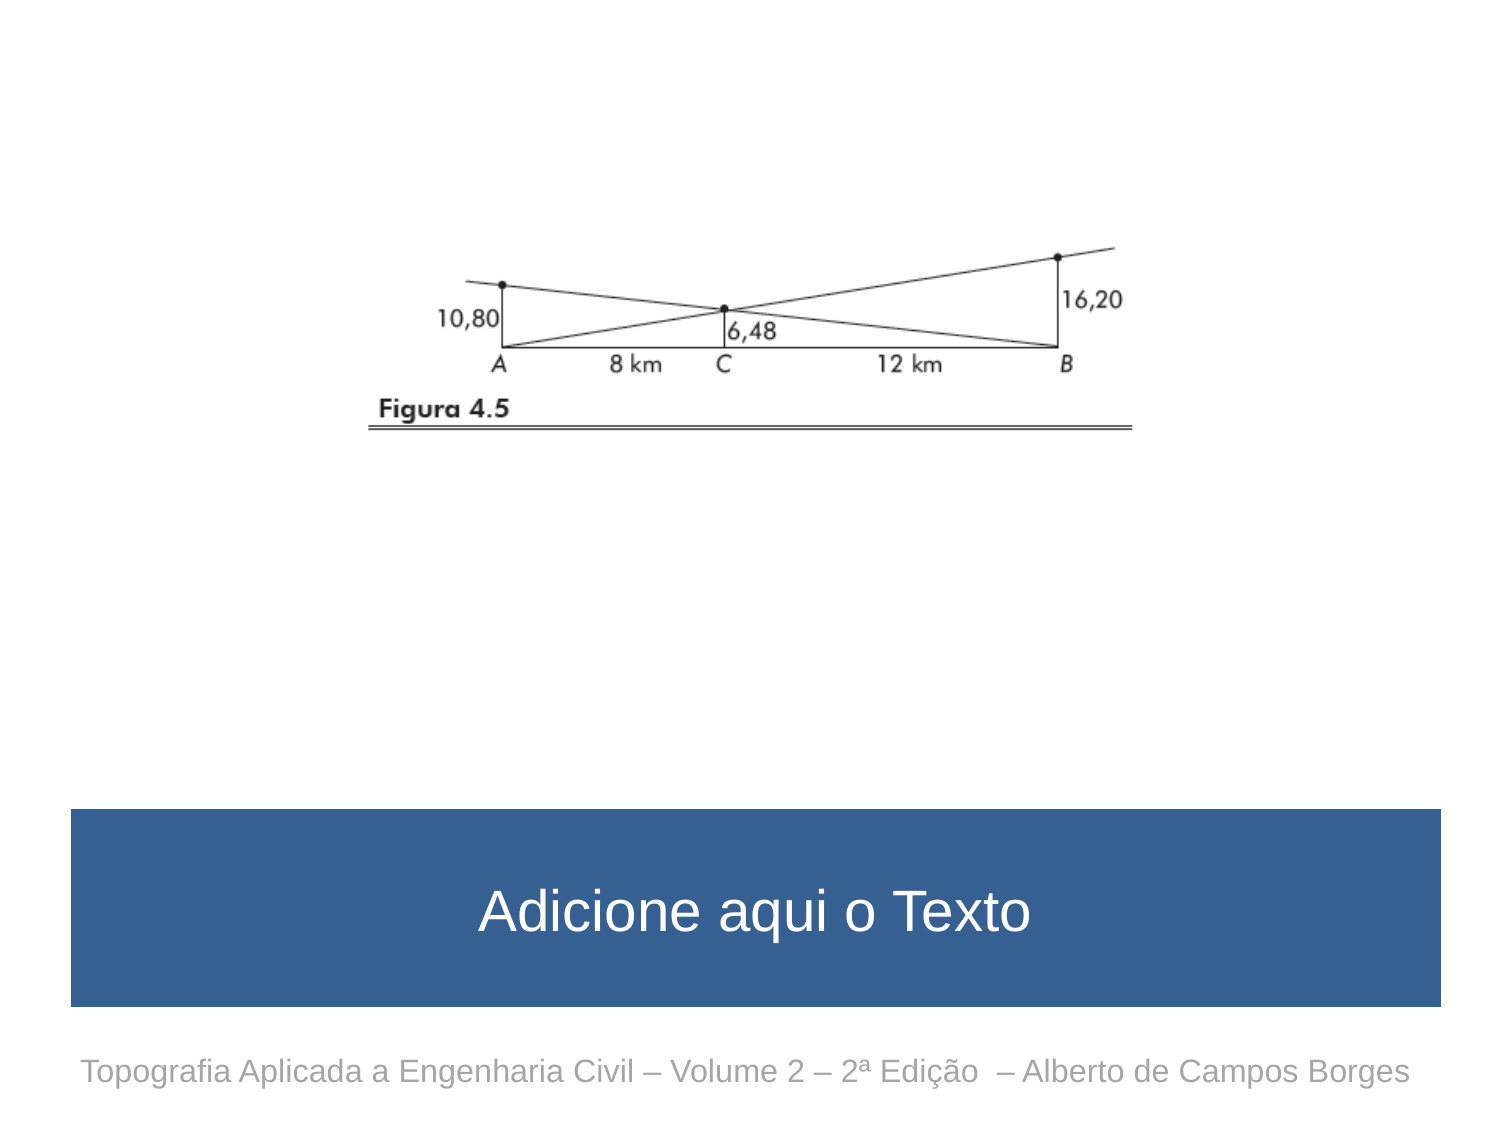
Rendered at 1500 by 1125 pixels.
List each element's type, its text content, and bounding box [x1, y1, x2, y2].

text_box Adicione aqui o Texto [70, 808, 1442, 1008]
picture [331, 213, 1181, 449]
footer Topografia Aplicada a Engenharia Civil – Volume 2 – 2ª Edição – Alberto de Campos Borges [0, 1042, 1500, 1103]
